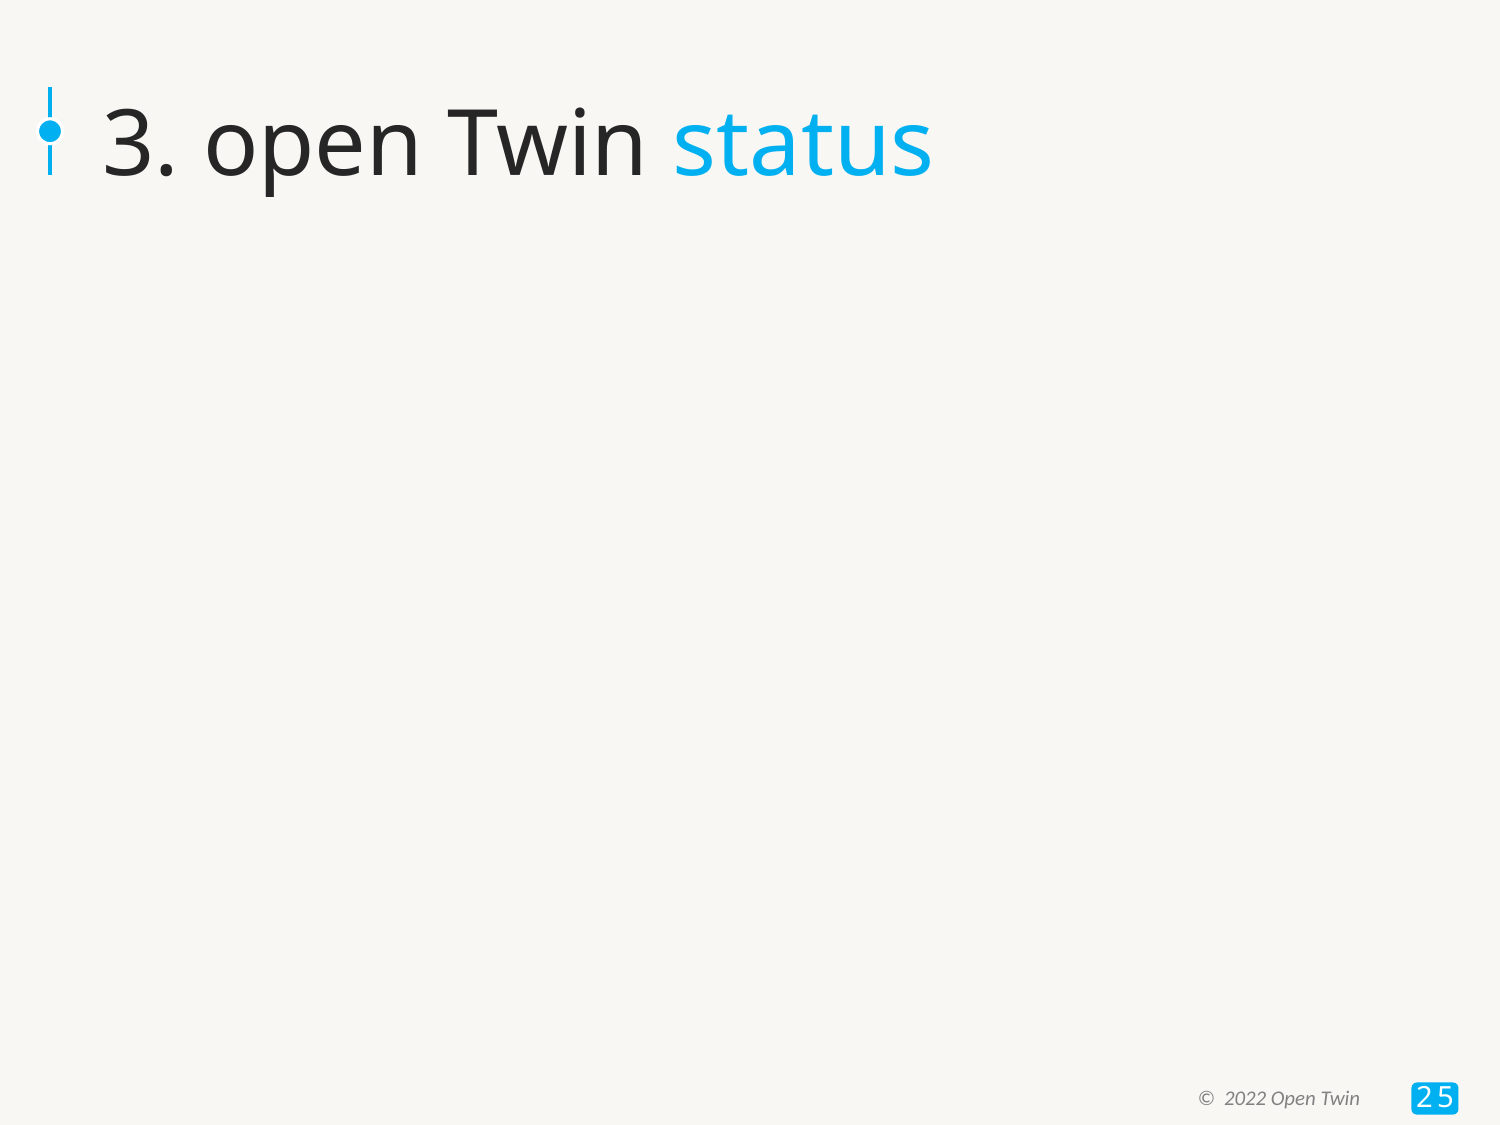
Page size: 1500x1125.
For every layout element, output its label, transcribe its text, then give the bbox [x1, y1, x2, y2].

title 3. open Twin status [87, 45, 1425, 233]
